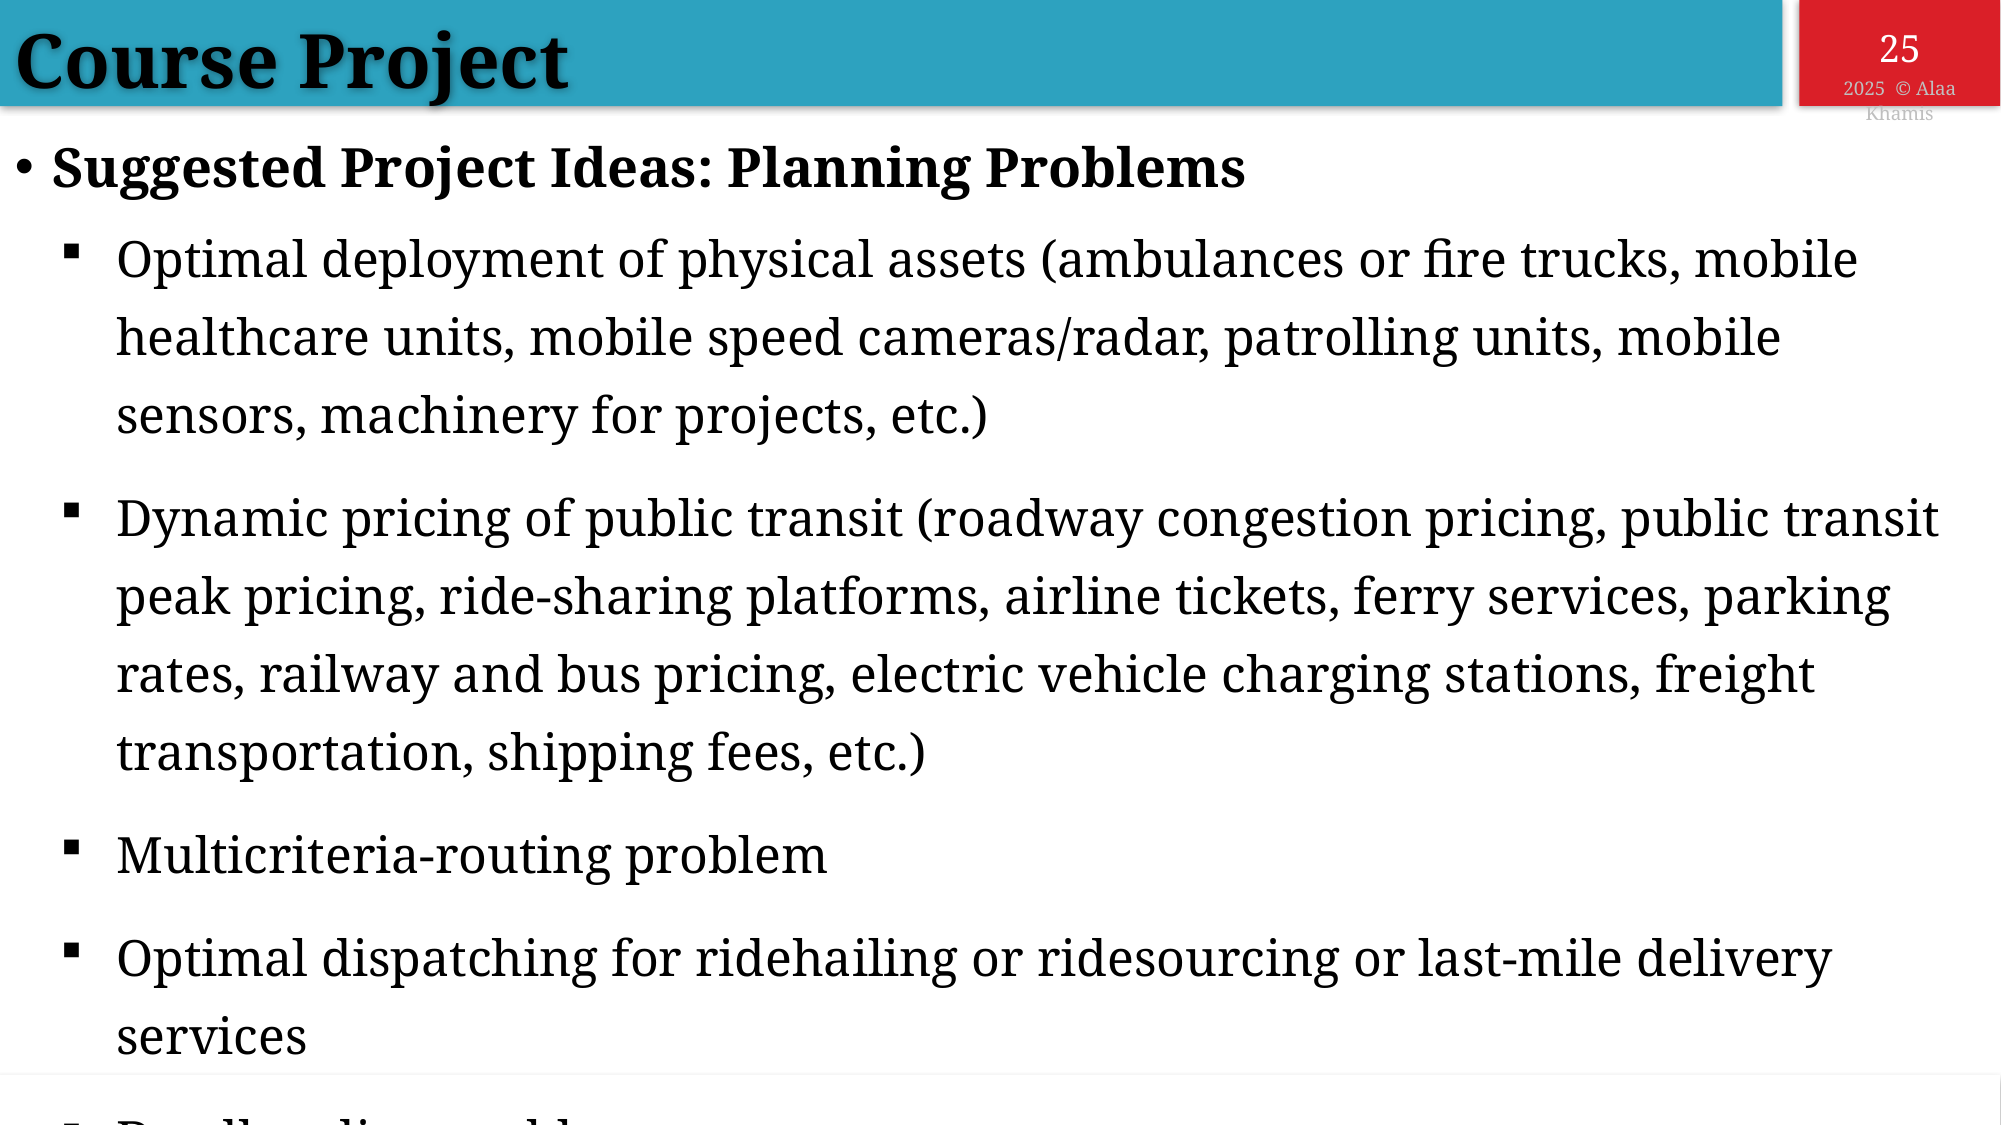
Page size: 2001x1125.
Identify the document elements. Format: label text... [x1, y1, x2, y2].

text_box Optimal deployment of physical assets (ambulances or fire trucks, mobile healthcare units, mobile speed cameras/radar, patrolling units, mobile sensors, machinery for projects, etc.) Dynamic pricing of public transit (roadway congestion pricing, public transit peak pricing, ride-sharing platforms, airline tickets, ferry services, parking rates, railway and bus pricing, electric vehicle charging stations, freight transportation, shipping fees, etc.) Multicriteria-routing problem Optimal dispatching for ridehailing or ridesourcing or last-mile delivery services Deadheading problem Trip itinerary planning and Fitness planning. [45, 202, 1996, 1125]
text_box Suggested Project Ideas: Planning Problems [0, 106, 2000, 206]
text_box Course Project [0, 0, 1753, 106]
